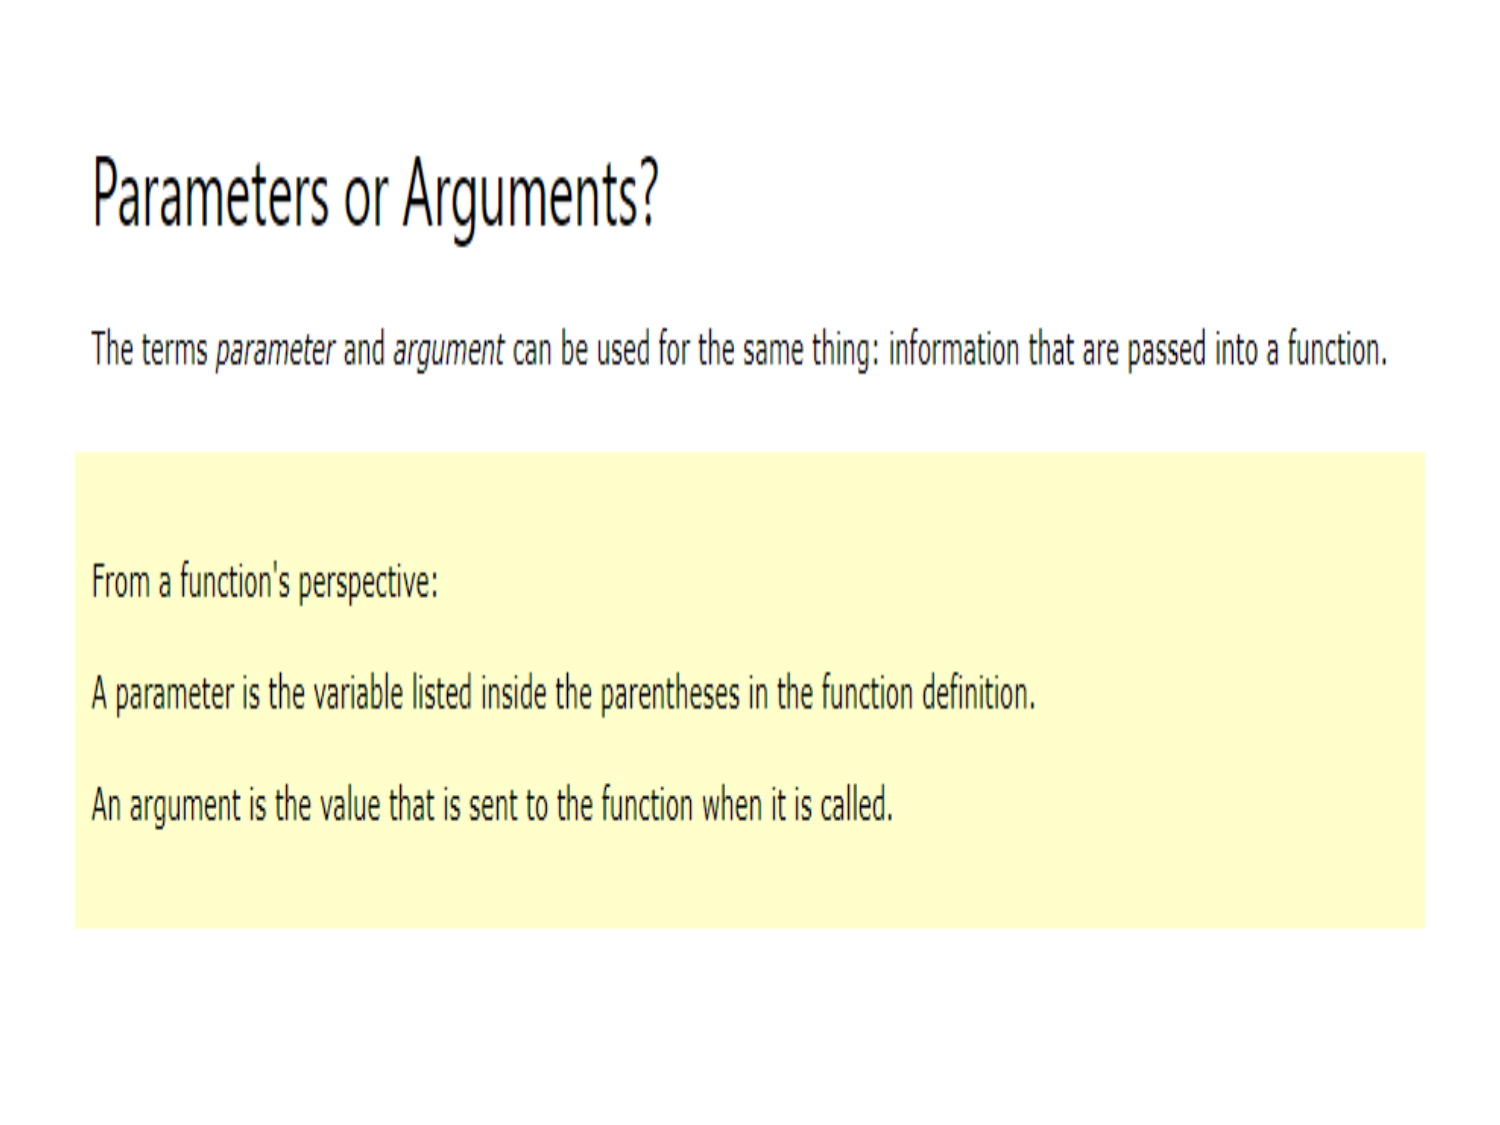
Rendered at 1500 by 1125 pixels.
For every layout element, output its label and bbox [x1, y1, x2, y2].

list [74, 124, 1426, 963]
